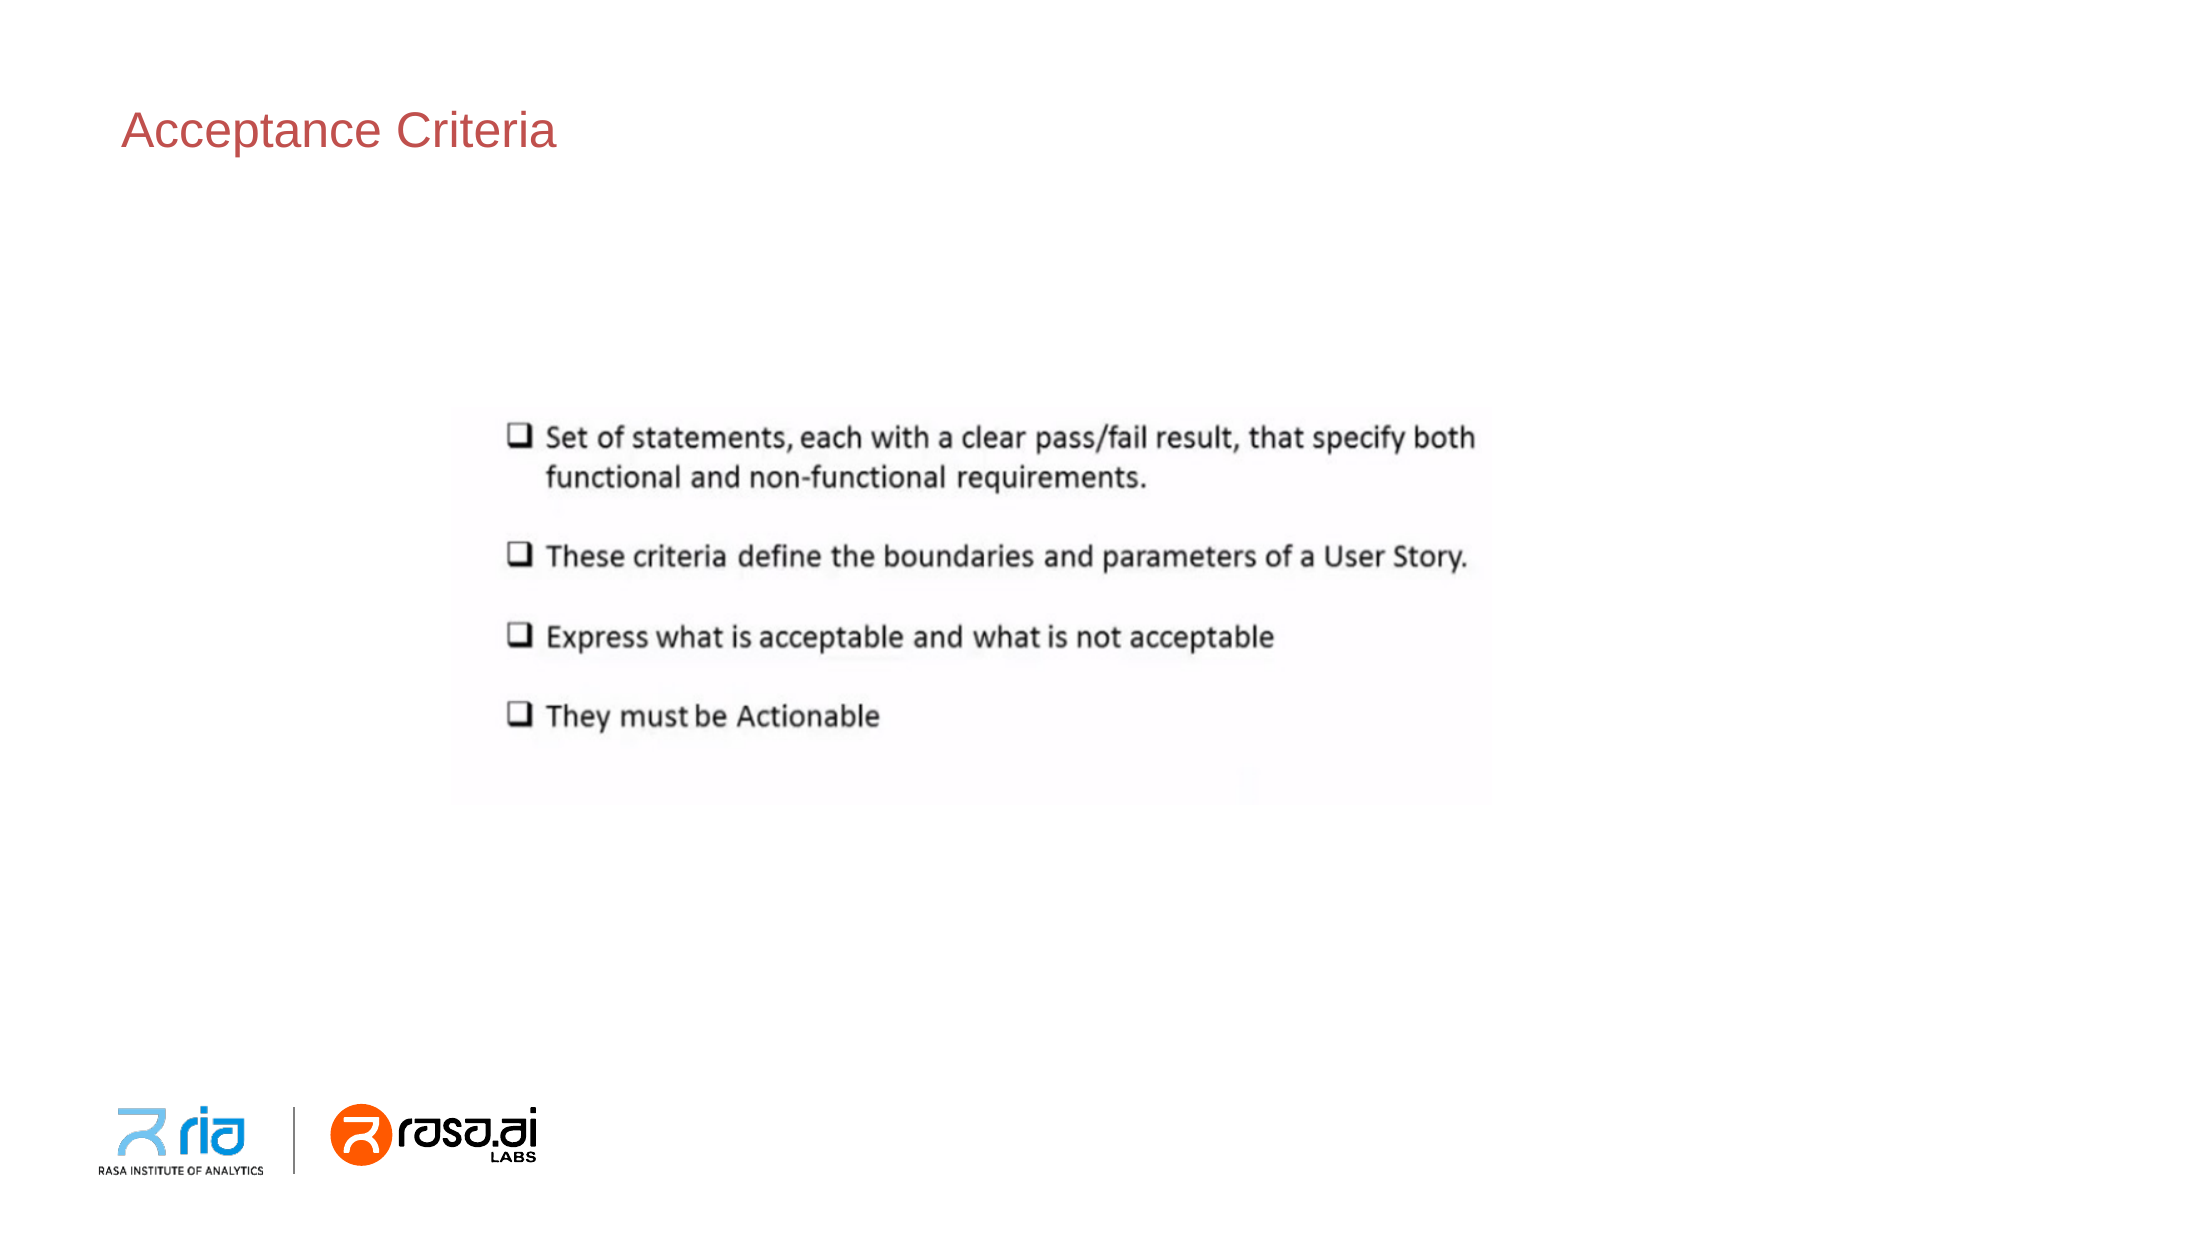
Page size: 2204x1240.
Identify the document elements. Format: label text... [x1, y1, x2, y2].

picture [86, 1093, 276, 1188]
picture [451, 406, 1493, 806]
text_box Acceptance Criteria [118, 95, 1954, 158]
